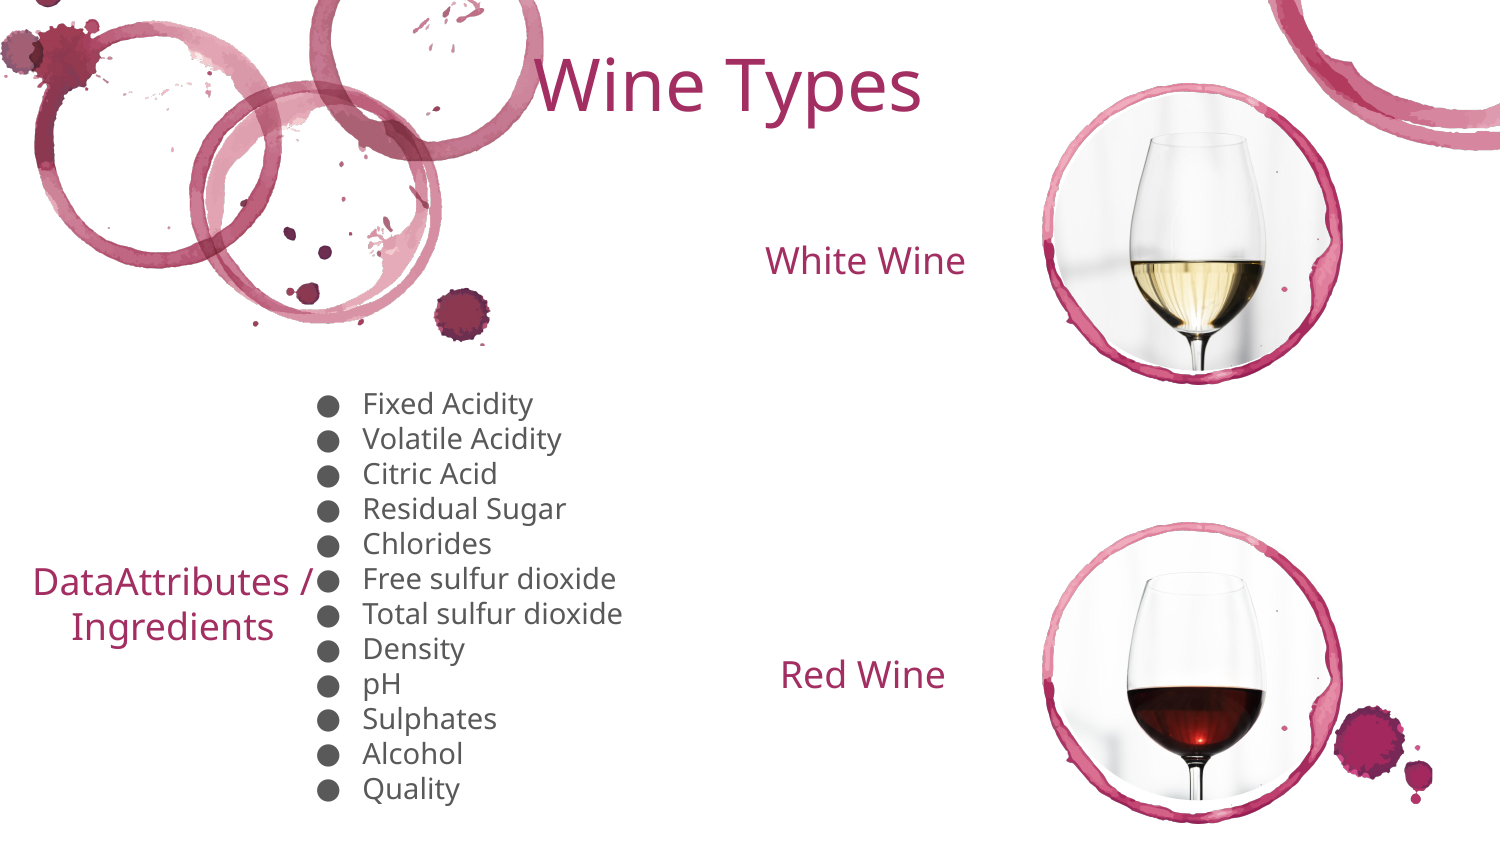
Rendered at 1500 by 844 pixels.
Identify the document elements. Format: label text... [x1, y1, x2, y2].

text_box White Wine [750, 222, 1032, 296]
title Wine Types [412, 23, 1046, 162]
picture [1041, 0, 1500, 385]
text_box Red Wine [764, 636, 1036, 710]
picture [1041, 522, 1433, 825]
picture [0, 0, 544, 346]
text_box DataAttributes / Ingredients [9, 542, 337, 679]
subtitle Fixed Acidity Volatile Acidity Citric Acid Residual Sugar Chlorides Free sulfur dioxide Total sulfur dioxide Density pH Sulphates Alcohol Quality [300, 370, 998, 844]
